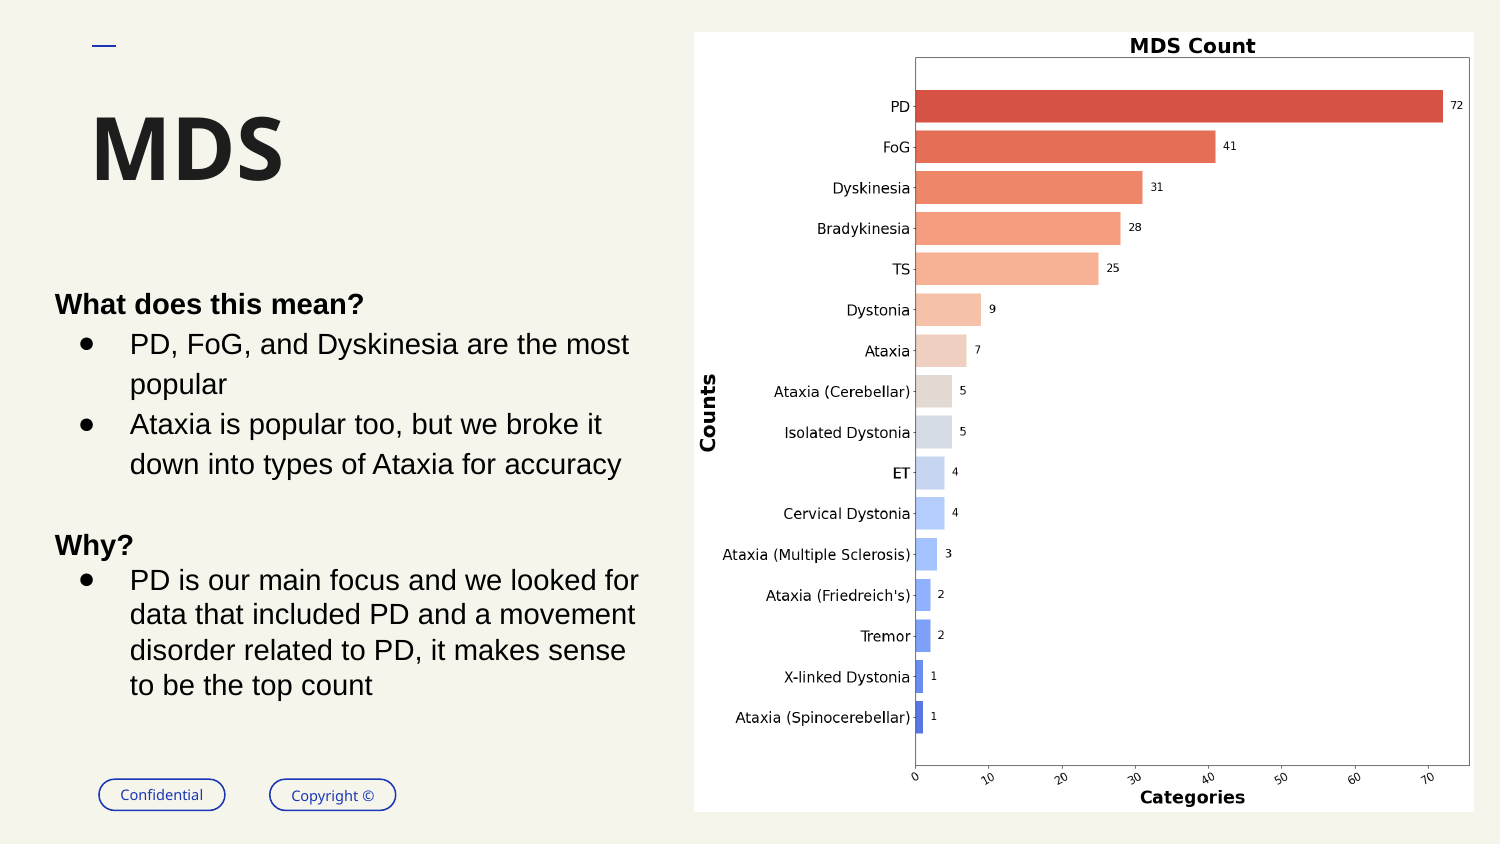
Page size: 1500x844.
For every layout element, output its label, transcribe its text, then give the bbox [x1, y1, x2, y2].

picture [694, 32, 1474, 812]
list What does this mean? PD, FoG, and Dyskinesia are the most popular Ataxia is popular too, but we broke it down into types of Ataxia for accuracy Why? PD is our main focus and we looked for data that included PD and a movement disorder related to PD, it makes sense to be the top count [39, 264, 665, 606]
title MDS [74, 97, 689, 585]
